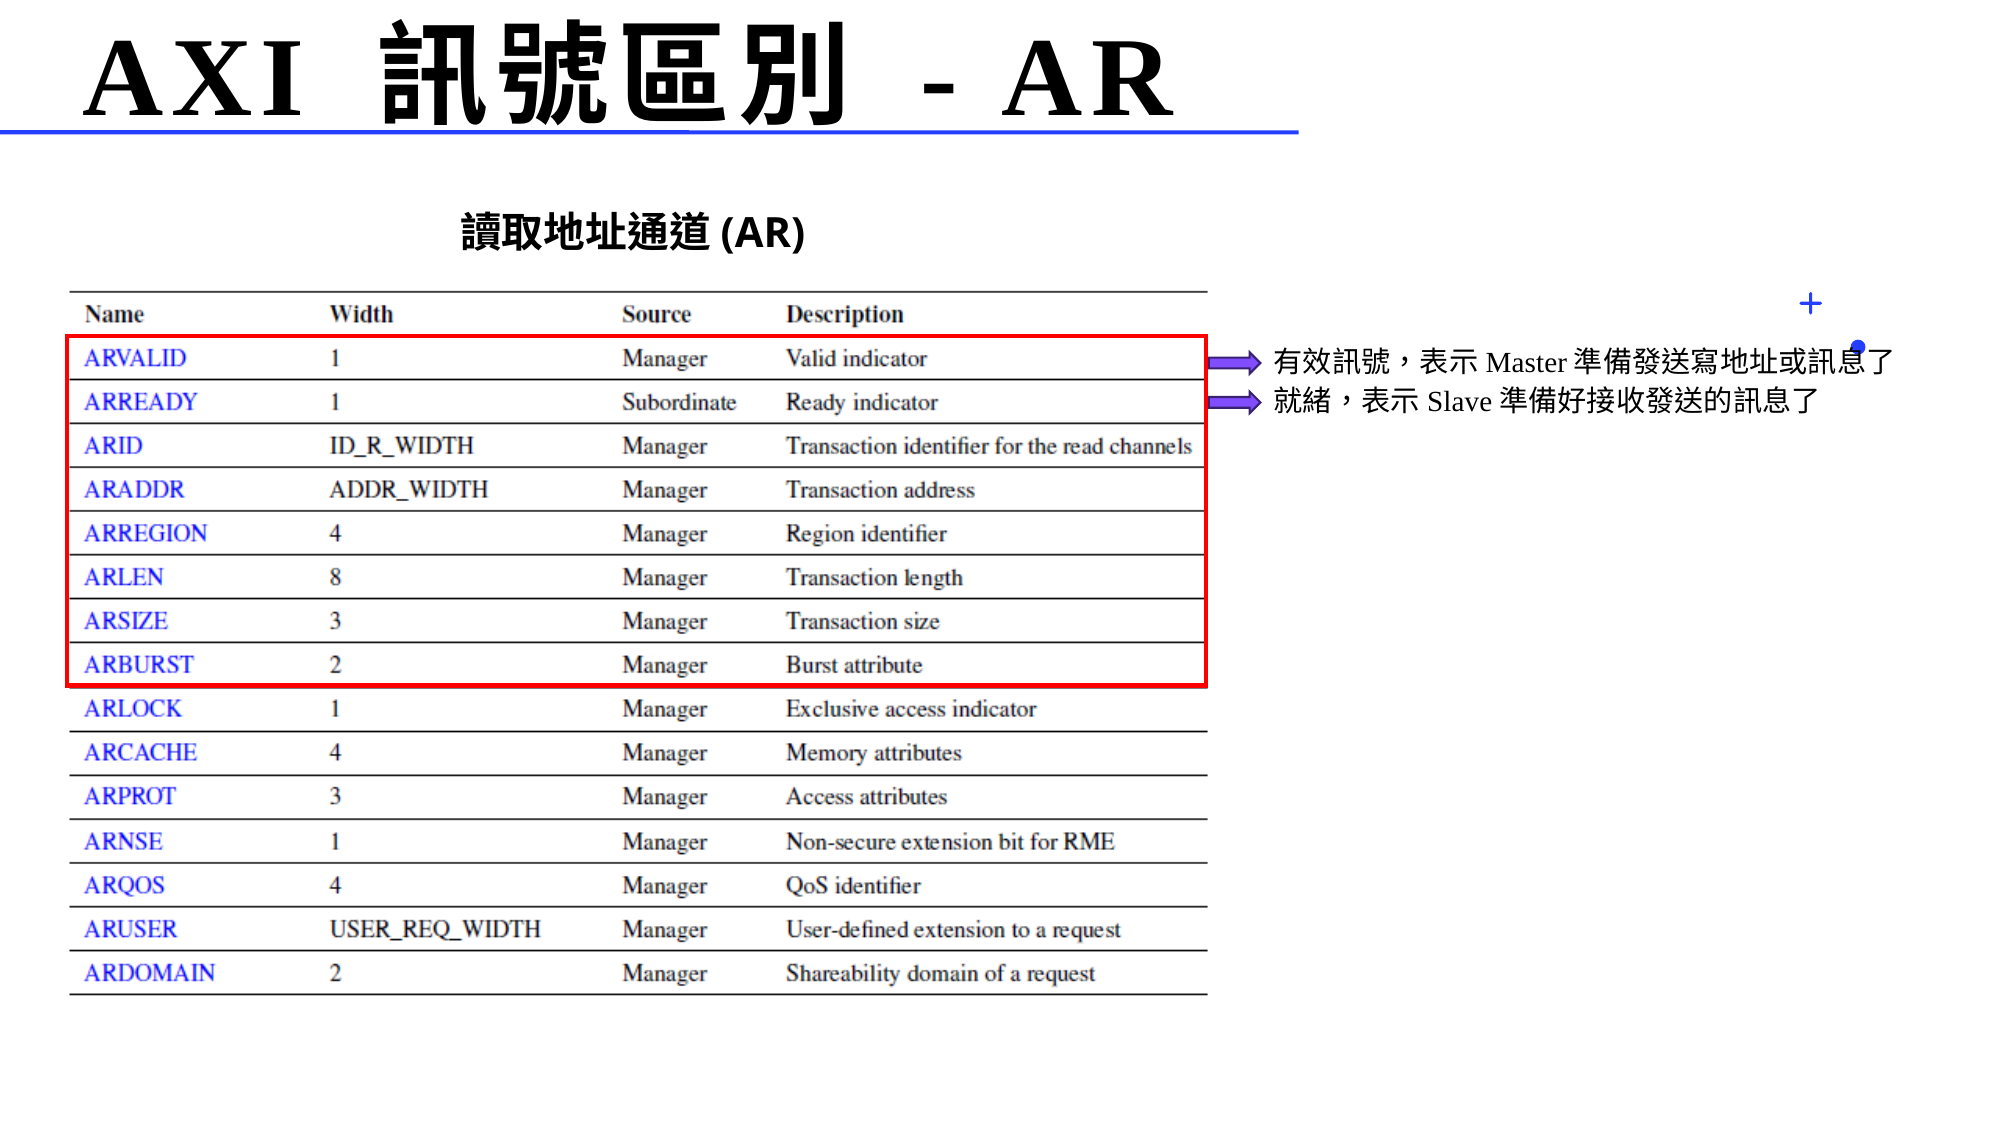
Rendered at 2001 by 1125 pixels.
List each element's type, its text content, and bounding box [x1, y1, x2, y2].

title AXI 訊號區別 - AR [67, 0, 1323, 148]
text_box 讀取地址通道(AR) [445, 198, 922, 264]
text_box 就緒，表示Slave準備好接收發送的訊息了 [1258, 375, 1921, 426]
text_box [1222, 349, 1259, 377]
text_box [1222, 389, 1258, 416]
picture [61, 282, 1222, 997]
text_box 有效訊號，表示Master準備發送寫地址或訊息了 [1259, 336, 2000, 386]
